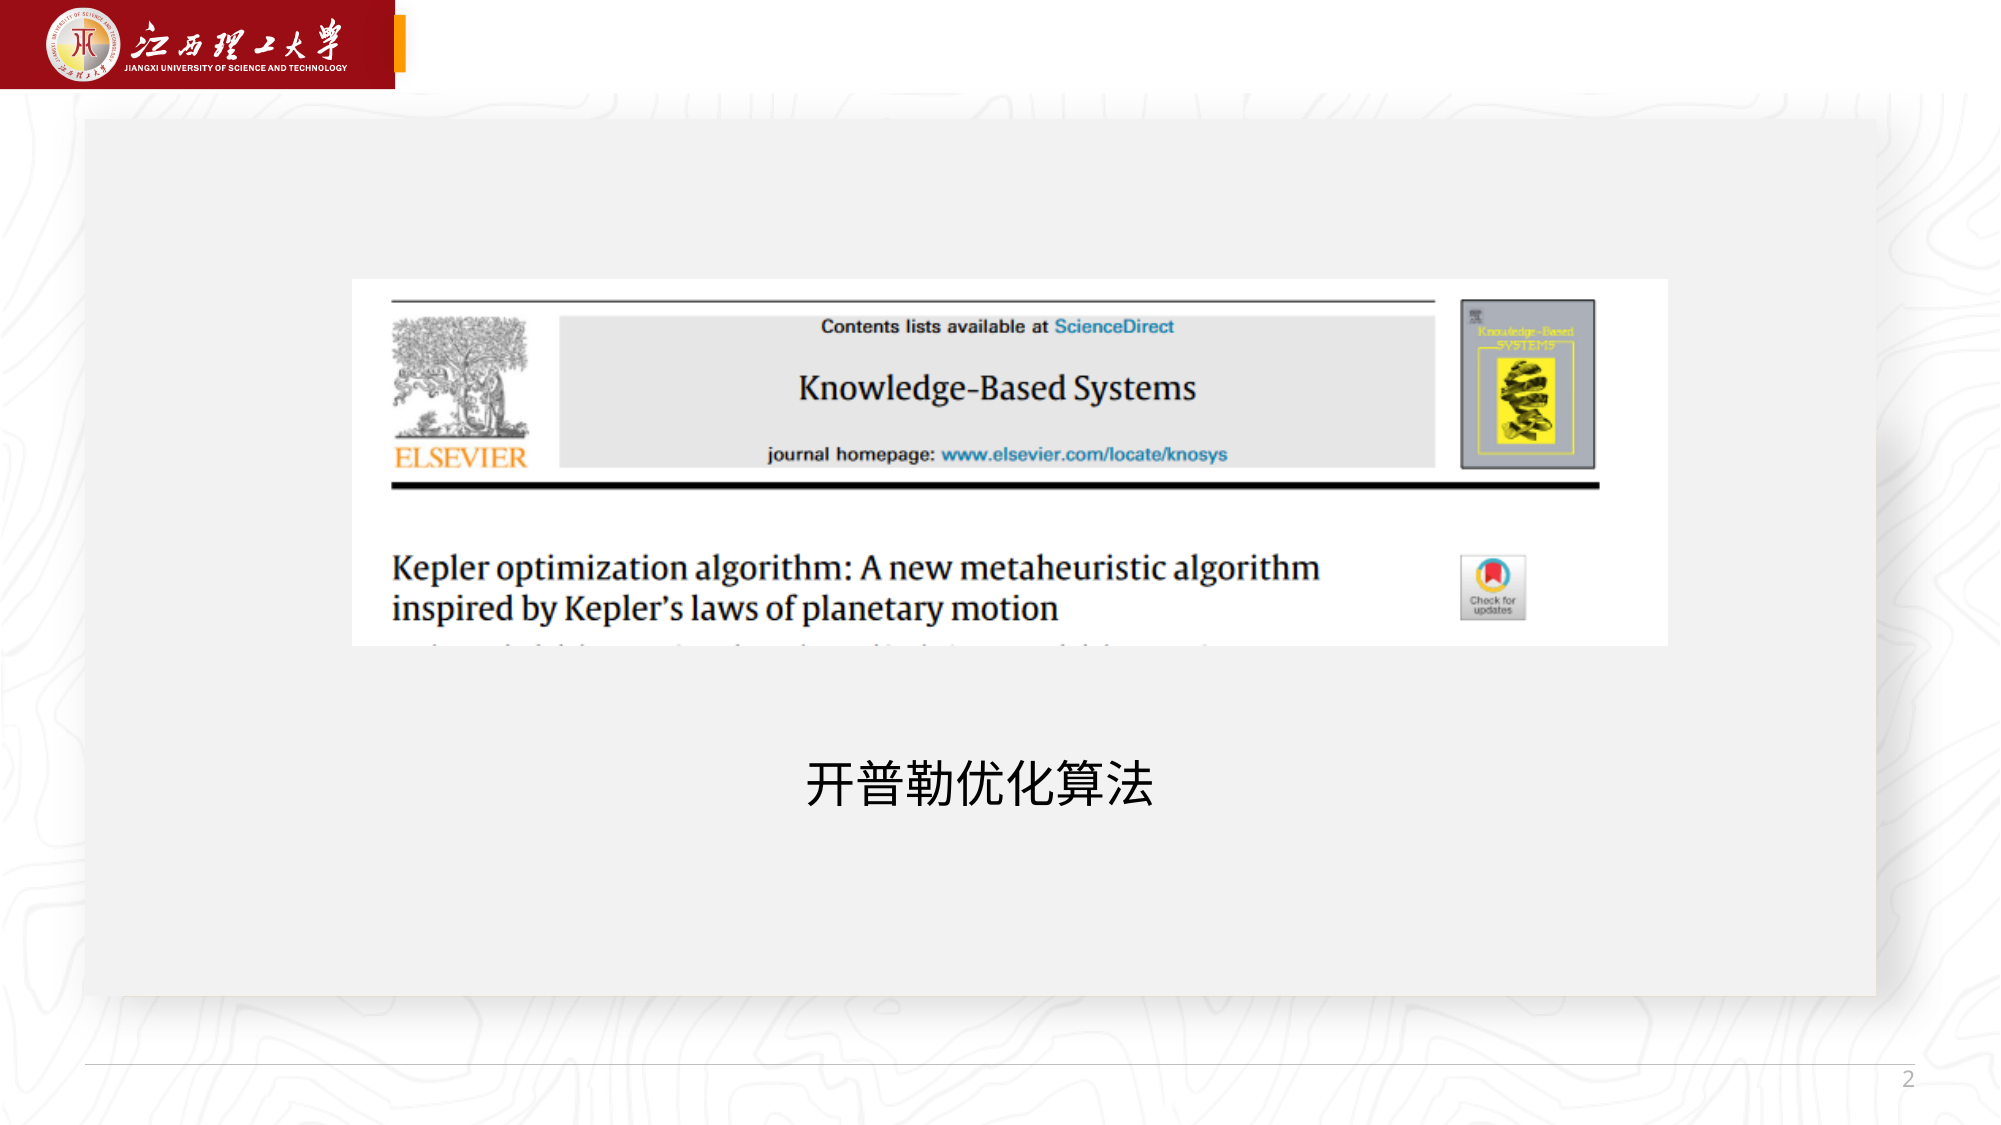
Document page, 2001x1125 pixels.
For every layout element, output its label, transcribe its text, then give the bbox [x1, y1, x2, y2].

slide_number [1765, 1056, 1916, 1104]
text_box [84, 118, 1877, 997]
picture [46, 4, 355, 85]
text_box 开普勒优化算法 [768, 745, 1193, 821]
picture [352, 279, 1668, 646]
